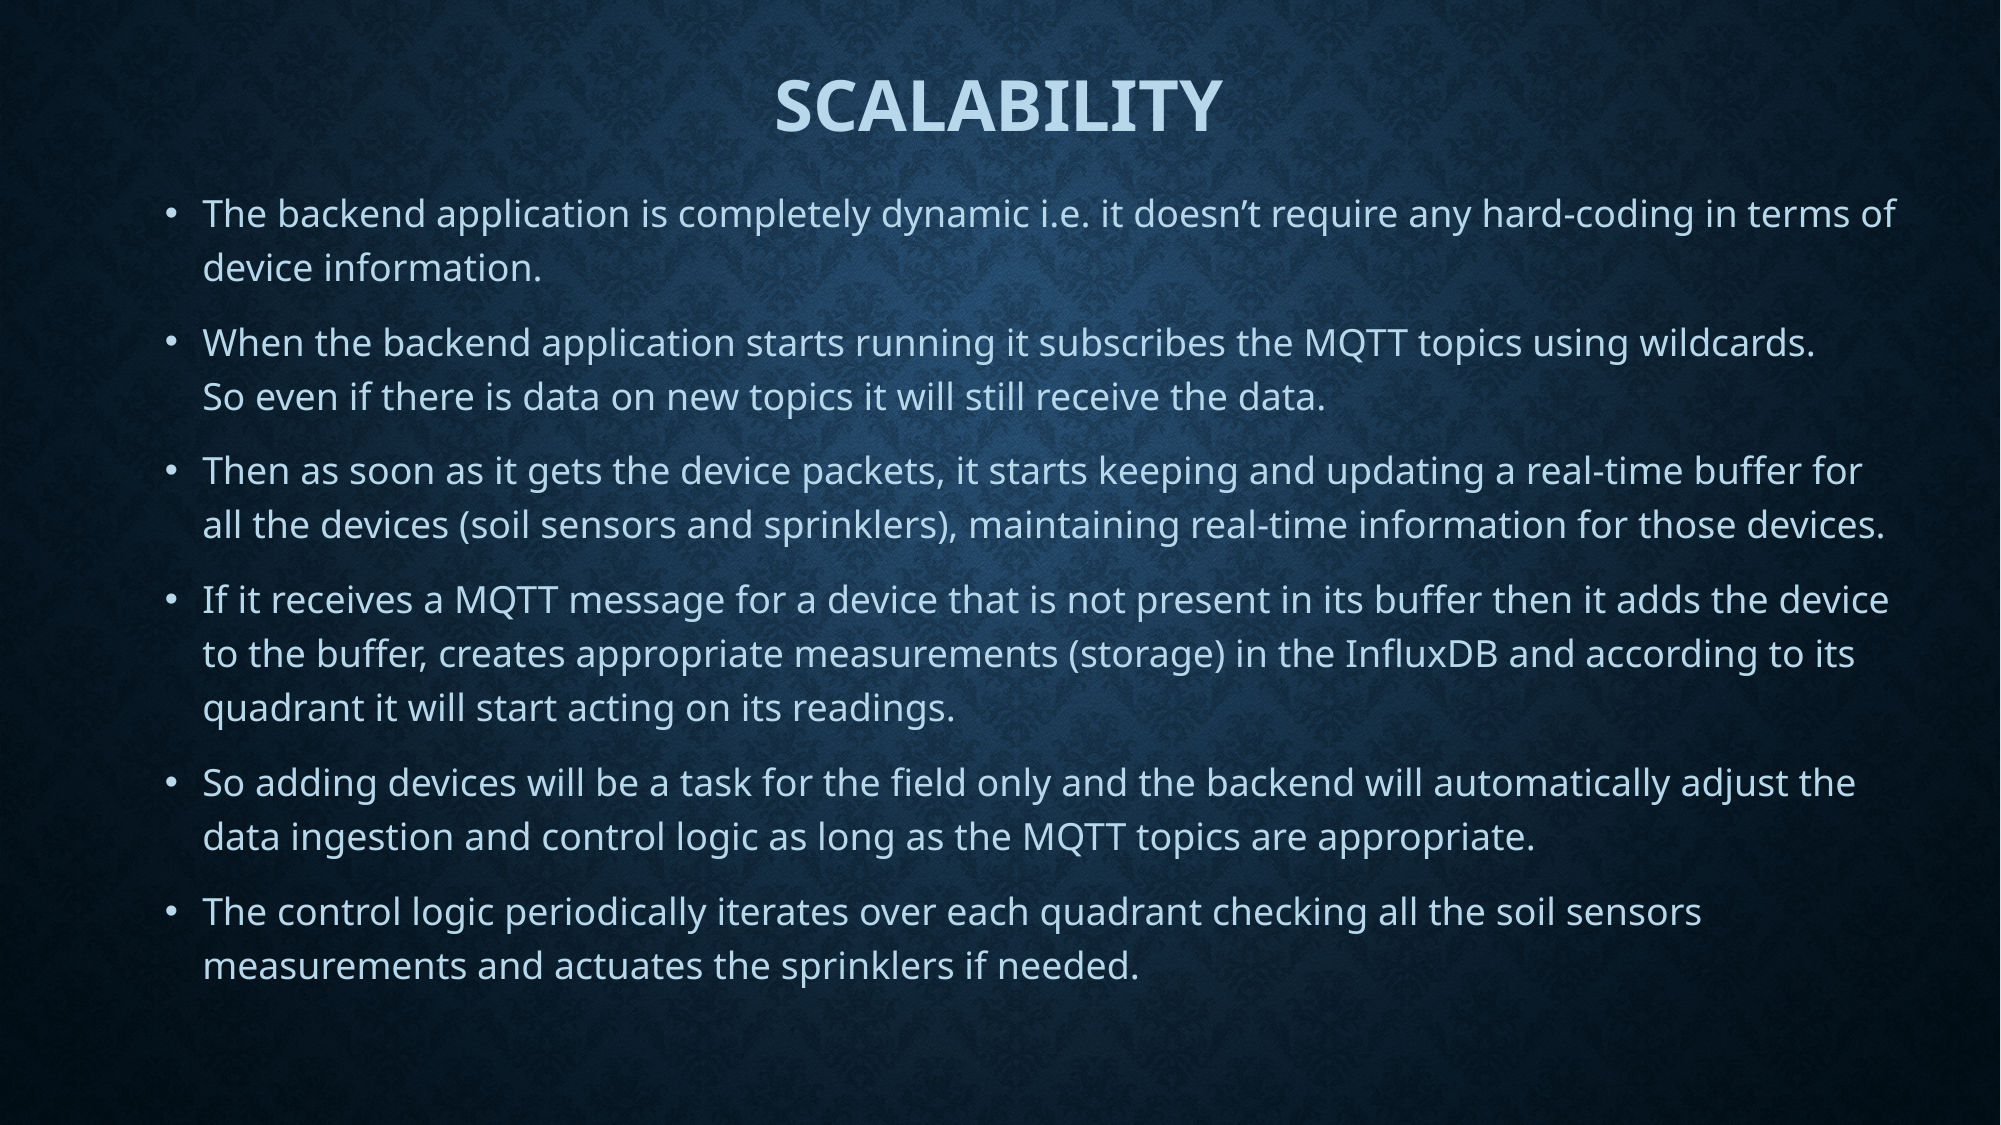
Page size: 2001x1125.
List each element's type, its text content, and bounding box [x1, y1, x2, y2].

list The backend application is completely dynamic i.e. it doesn’t require any hard-coding in terms of device information. When the backend application starts running it subscribes the MQTT topics using wildcards. So even if there is data on new topics it will still receive the data. Then as soon as it gets the device packets, it starts keeping and updating a real-time buffer for all the devices (soil sensors and sprinklers), maintaining real-time information for those devices. If it receives a MQTT message for a device that is not present in its buffer then it adds the device to the buffer, creates appropriate measurements (storage) in the InfluxDB and according to its quadrant it will start acting on its readings. So adding devices will be a task for the field only and the backend will automatically adjust the data ingestion and control logic as long as the MQTT topics are appropriate. The control logic periodically iterates over each quadrant checking all the soil sensors measurements and actuates the sprinklers if needed. [149, 173, 1919, 1059]
title Scalability [149, 0, 1849, 173]
